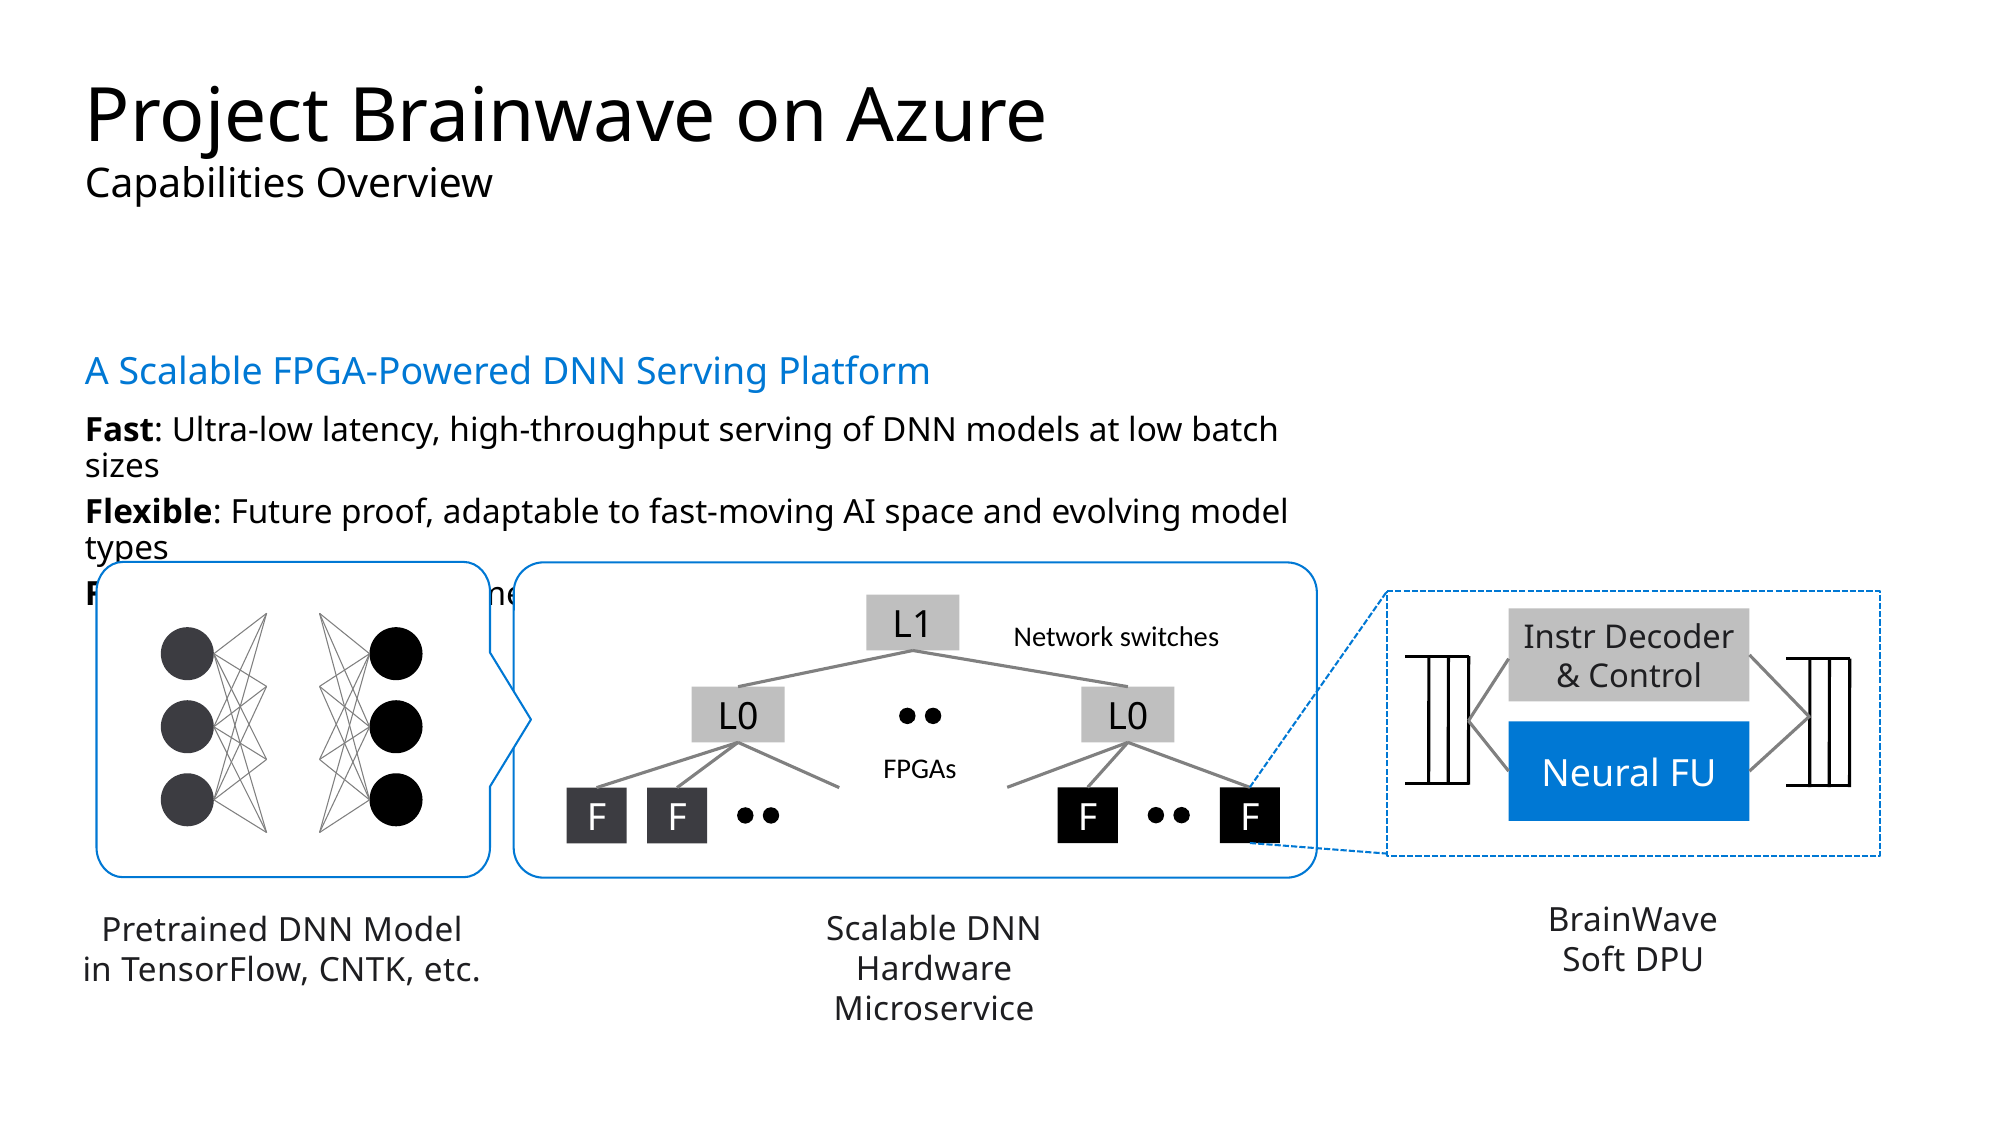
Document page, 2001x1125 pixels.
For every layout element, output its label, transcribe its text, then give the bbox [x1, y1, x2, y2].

list A Scalable FPGA-Powered DNN Serving Platform Fast: Ultra-low latency, high-throughput serving of DNN models at low batch sizes Flexible: Future proof, adaptable to fast-moving AI space and evolving model types Friendly: Turnkey deployment of TensorFlow/CNTK/Caffe/etc. [69, 352, 1315, 596]
list Capabilities Overview [69, 162, 1315, 208]
text_box BrainWave Soft DPU [1533, 890, 1734, 986]
title Project Brainwave on Azure [69, 49, 1315, 162]
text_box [1468, 658, 1509, 720]
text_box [1249, 842, 1388, 854]
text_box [1468, 720, 1509, 772]
text_box [95, 561, 532, 878]
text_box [1749, 654, 1810, 715]
text_box Neural FU [1508, 720, 1750, 822]
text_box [1785, 658, 1850, 788]
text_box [1749, 715, 1810, 772]
text_box Instr Decoder & Control [1508, 607, 1750, 702]
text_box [566, 594, 1281, 844]
text_box [512, 561, 1318, 879]
text_box Scalable DNN Hardware Microservice [736, 899, 1133, 1035]
text_box Pretrained DNN Model in TensorFlow, CNTK, etc. [42, 900, 522, 996]
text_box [1404, 655, 1469, 785]
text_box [1249, 591, 1388, 788]
text_box [1386, 591, 1881, 857]
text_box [160, 586, 423, 860]
